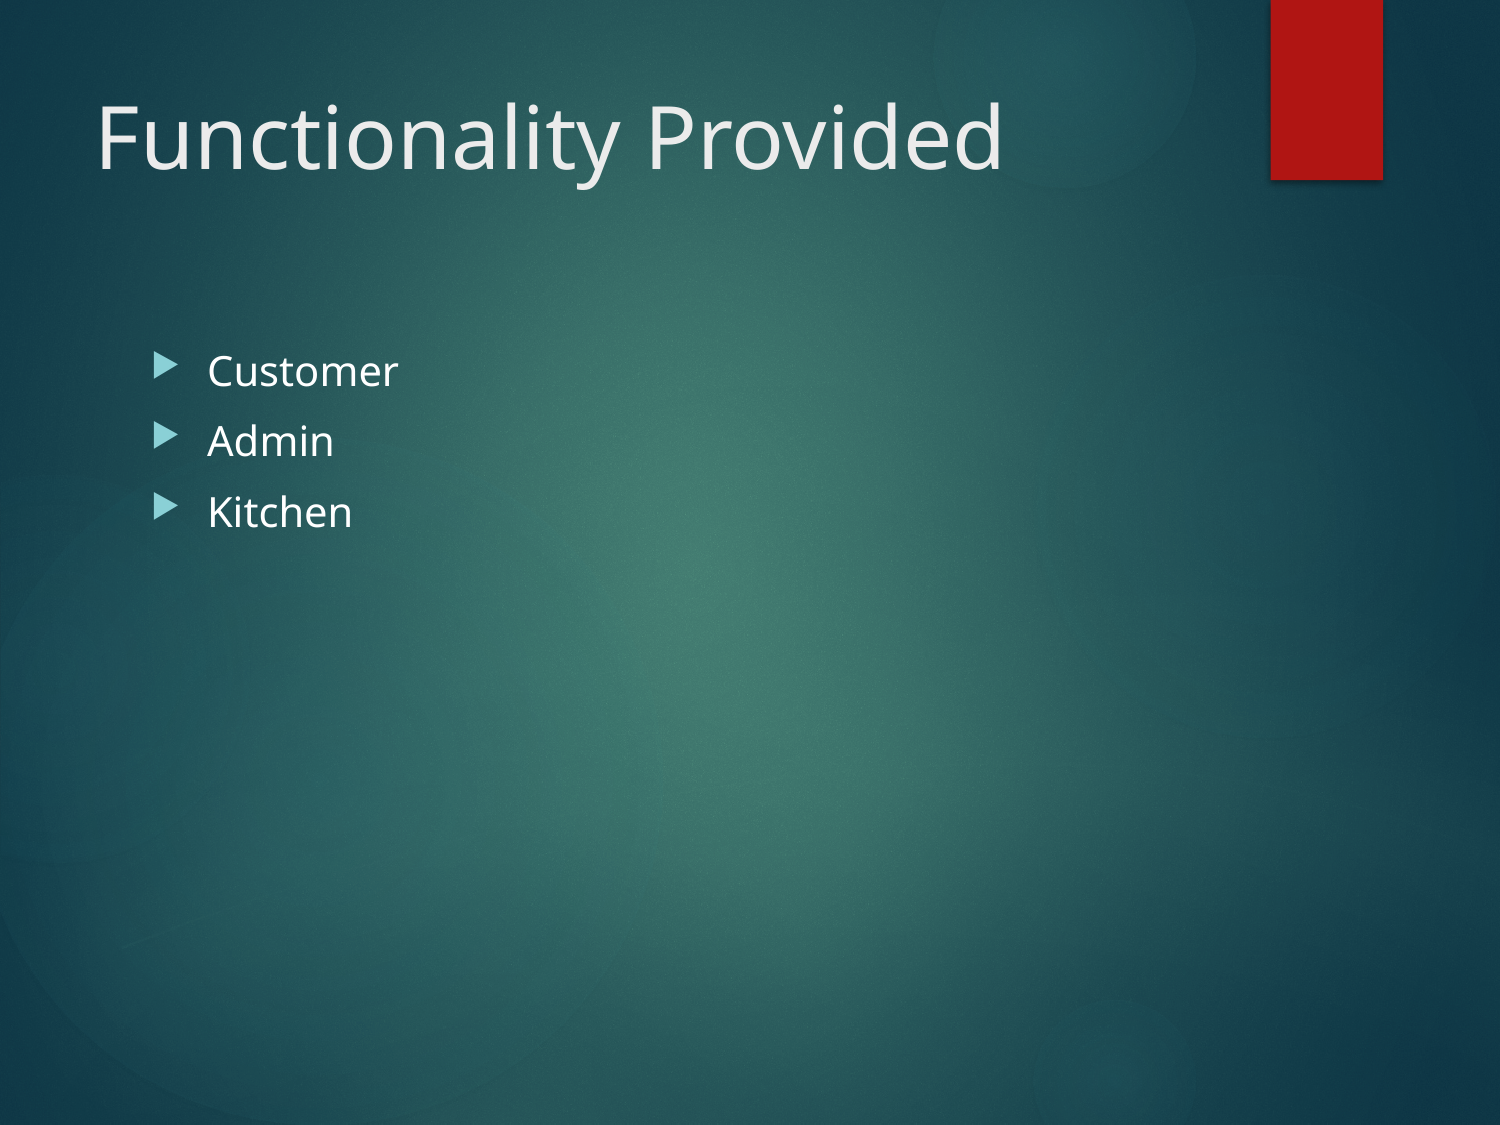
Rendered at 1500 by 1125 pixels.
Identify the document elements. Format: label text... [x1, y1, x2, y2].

list Customer Admin Kitchen [135, 336, 1237, 1025]
title Functionality Provided [79, 74, 1237, 304]
